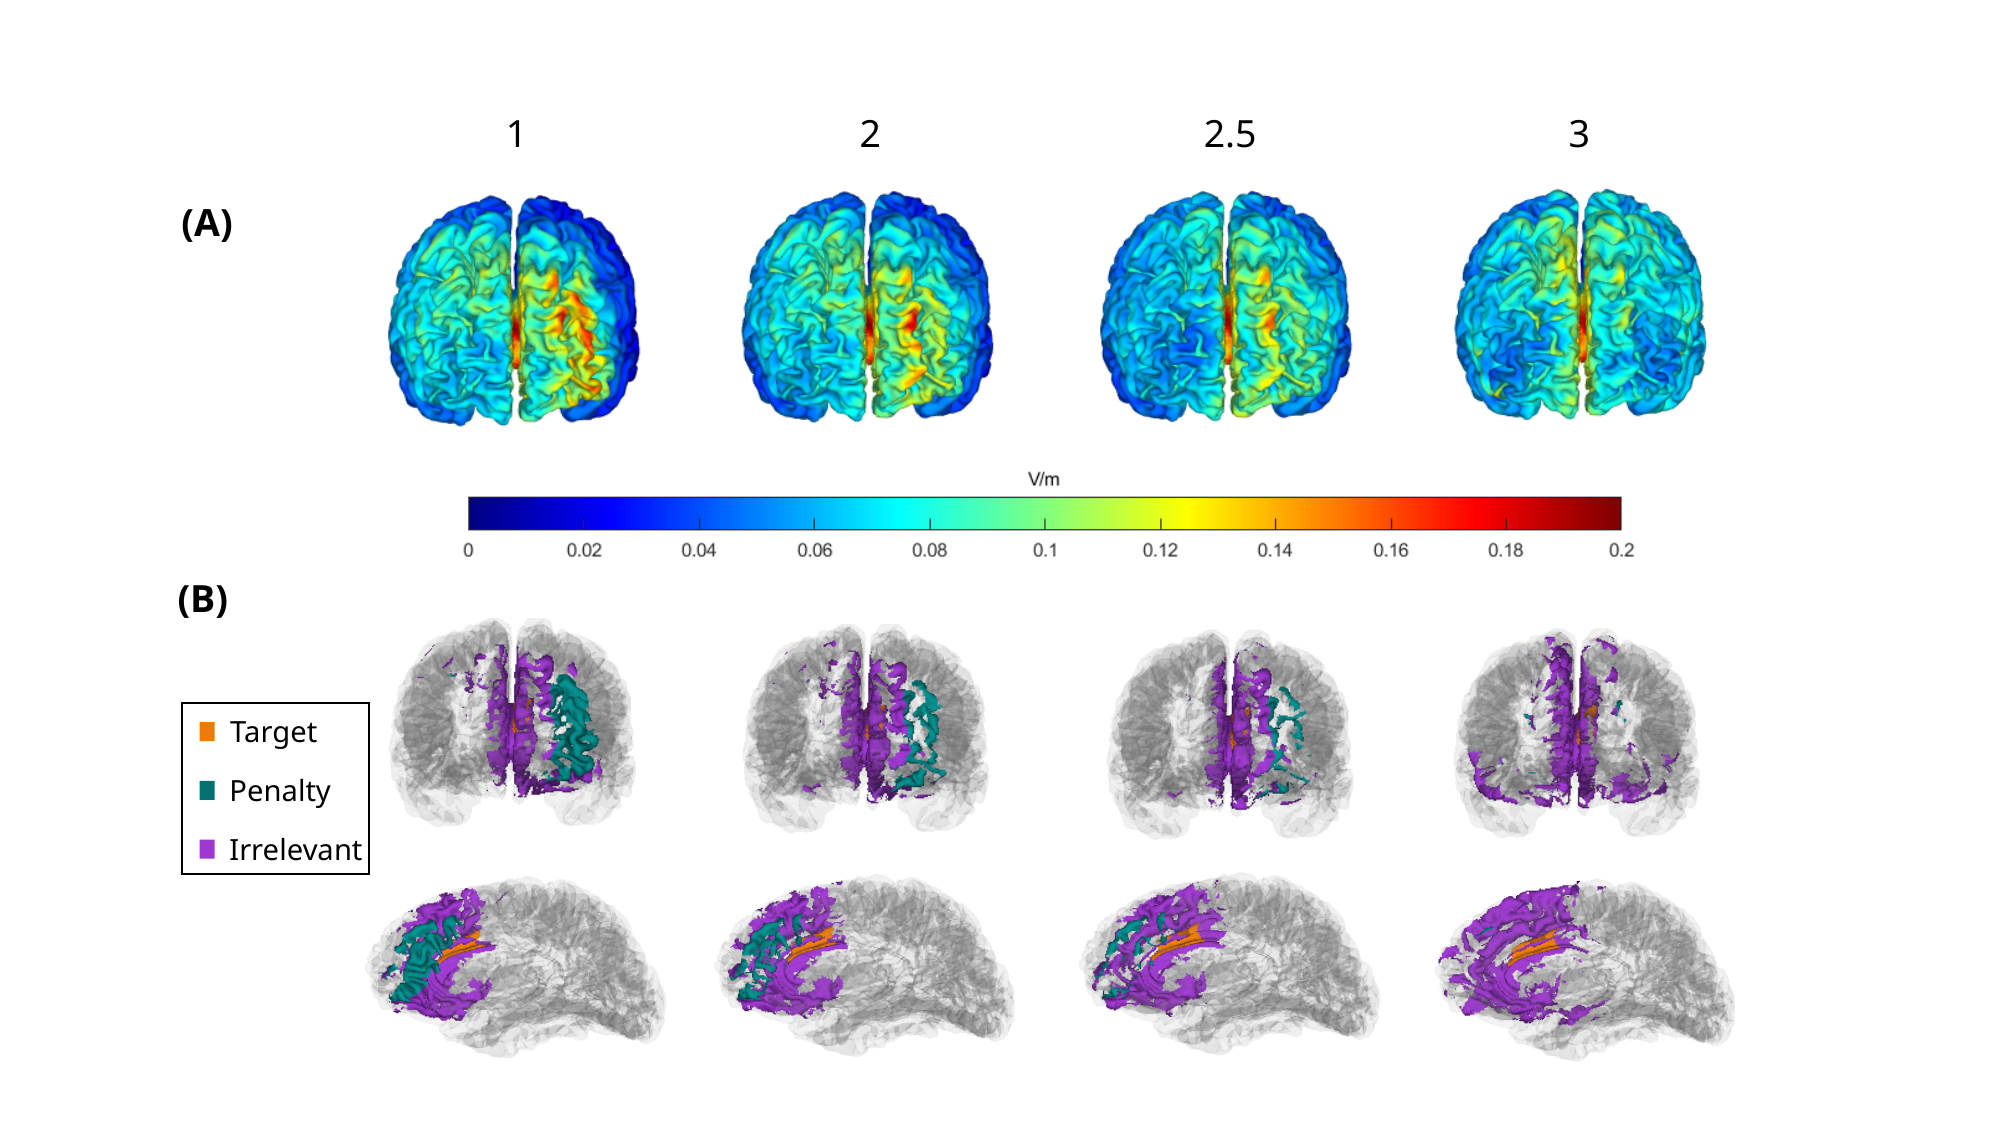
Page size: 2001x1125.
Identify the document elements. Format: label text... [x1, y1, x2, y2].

picture [710, 869, 1015, 1058]
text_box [384, 618, 1707, 841]
text_box (A) [166, 191, 256, 252]
text_box 3 [1553, 102, 1639, 163]
picture [1432, 871, 1735, 1063]
picture [1451, 187, 1709, 426]
text_box 2.5 [1188, 102, 1274, 163]
picture [386, 193, 647, 430]
picture [1075, 871, 1382, 1056]
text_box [181, 703, 439, 875]
picture [361, 871, 668, 1058]
text_box 1 [491, 102, 555, 163]
text_box (B) [162, 567, 252, 627]
picture [1094, 187, 1357, 426]
text_box 2 [844, 102, 899, 163]
picture [455, 464, 1639, 572]
picture [736, 187, 1000, 430]
